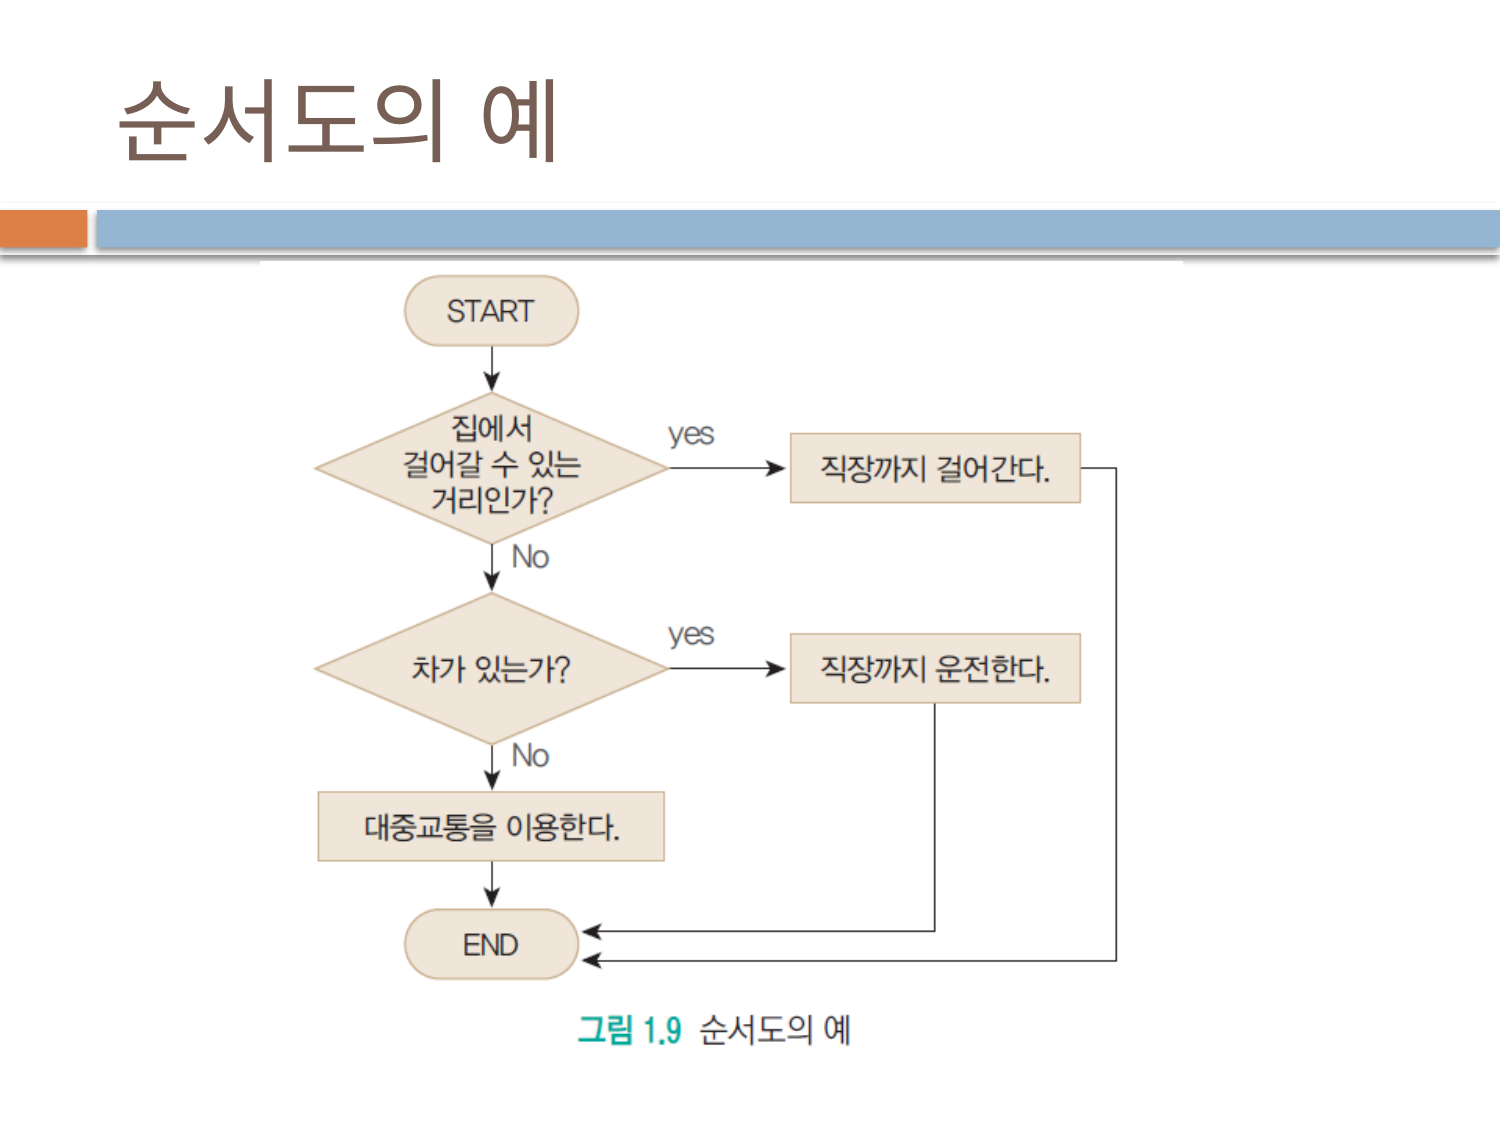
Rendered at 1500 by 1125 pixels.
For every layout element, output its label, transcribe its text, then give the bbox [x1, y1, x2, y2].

picture [260, 261, 1184, 1070]
title 순서도의 예 [100, 37, 1438, 200]
